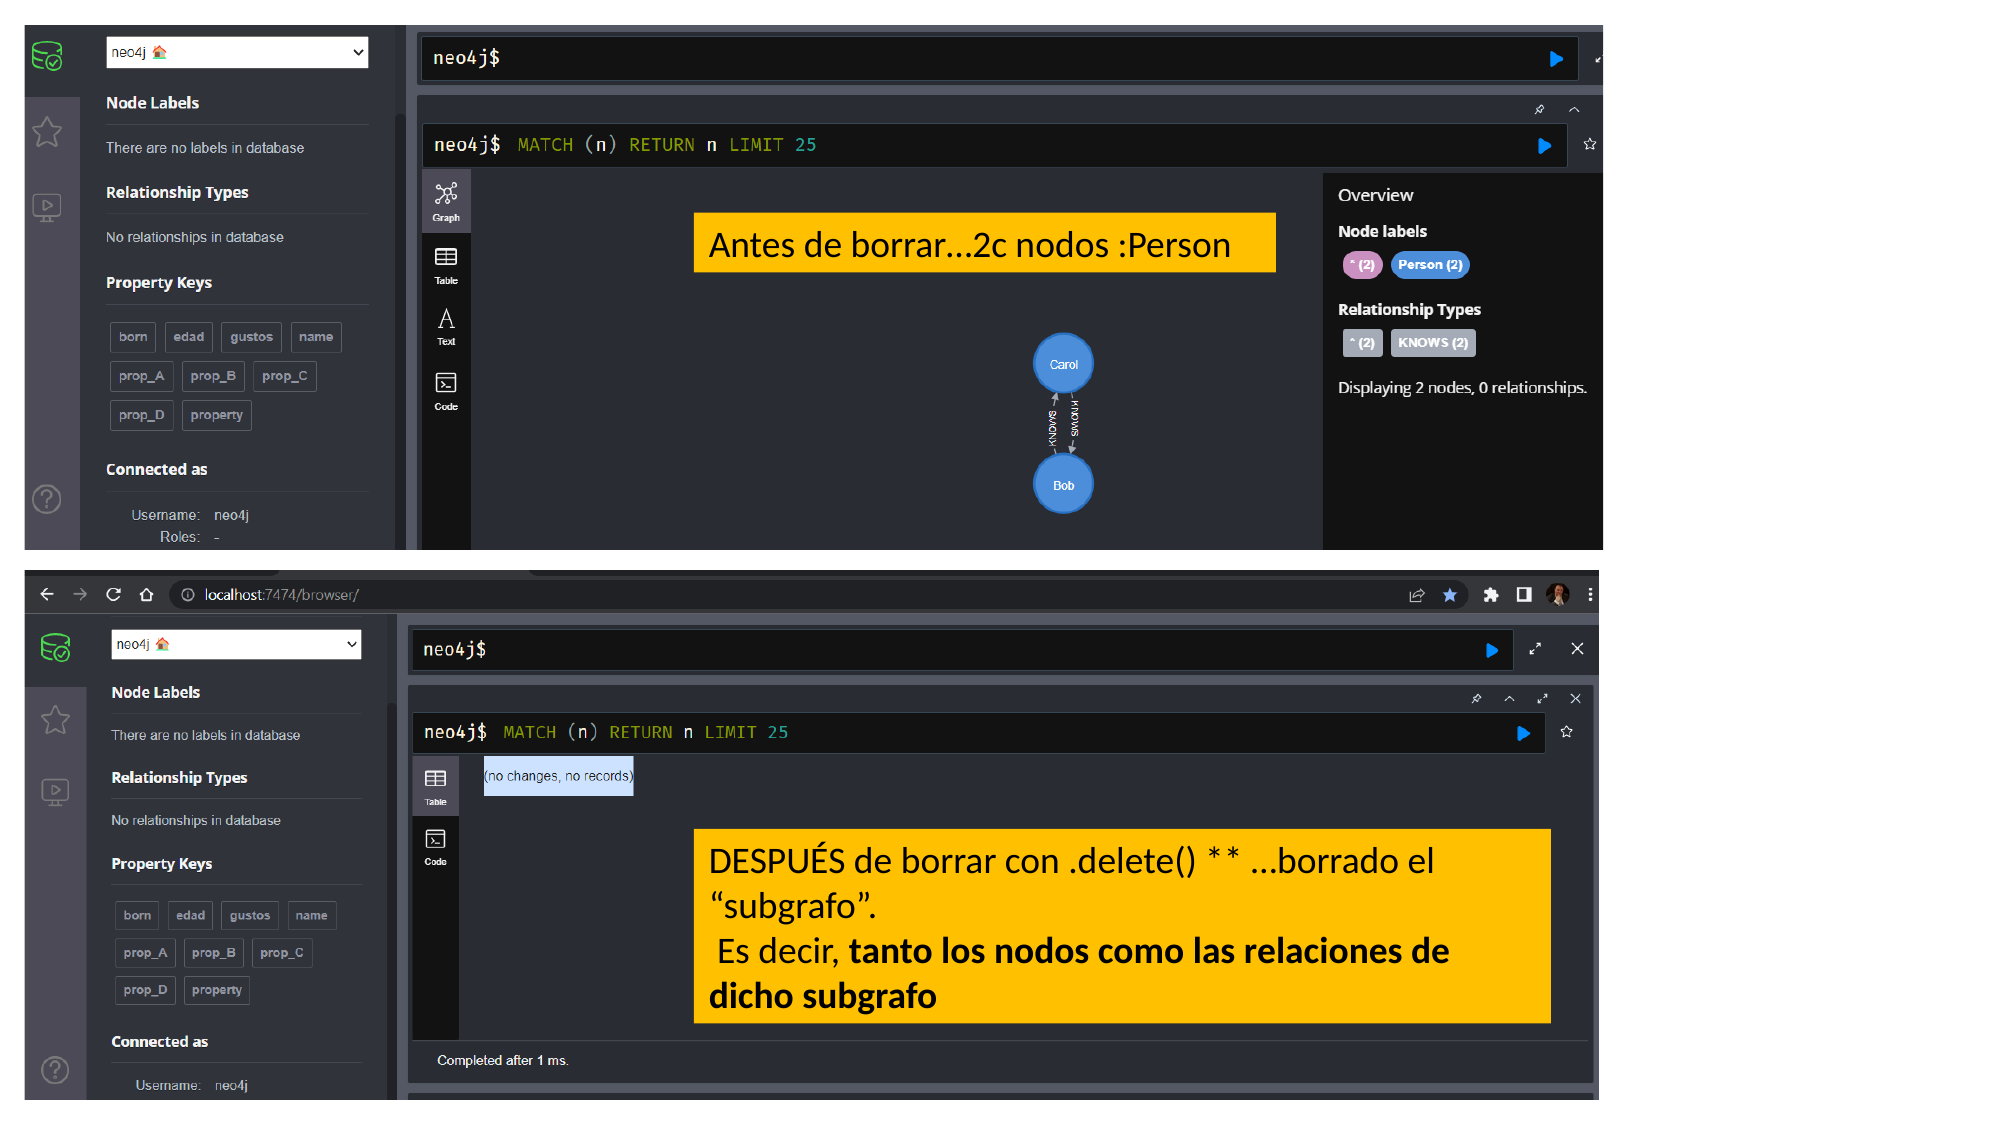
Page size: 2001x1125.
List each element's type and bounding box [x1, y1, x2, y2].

picture [24, 25, 1604, 550]
picture [24, 570, 1599, 1100]
